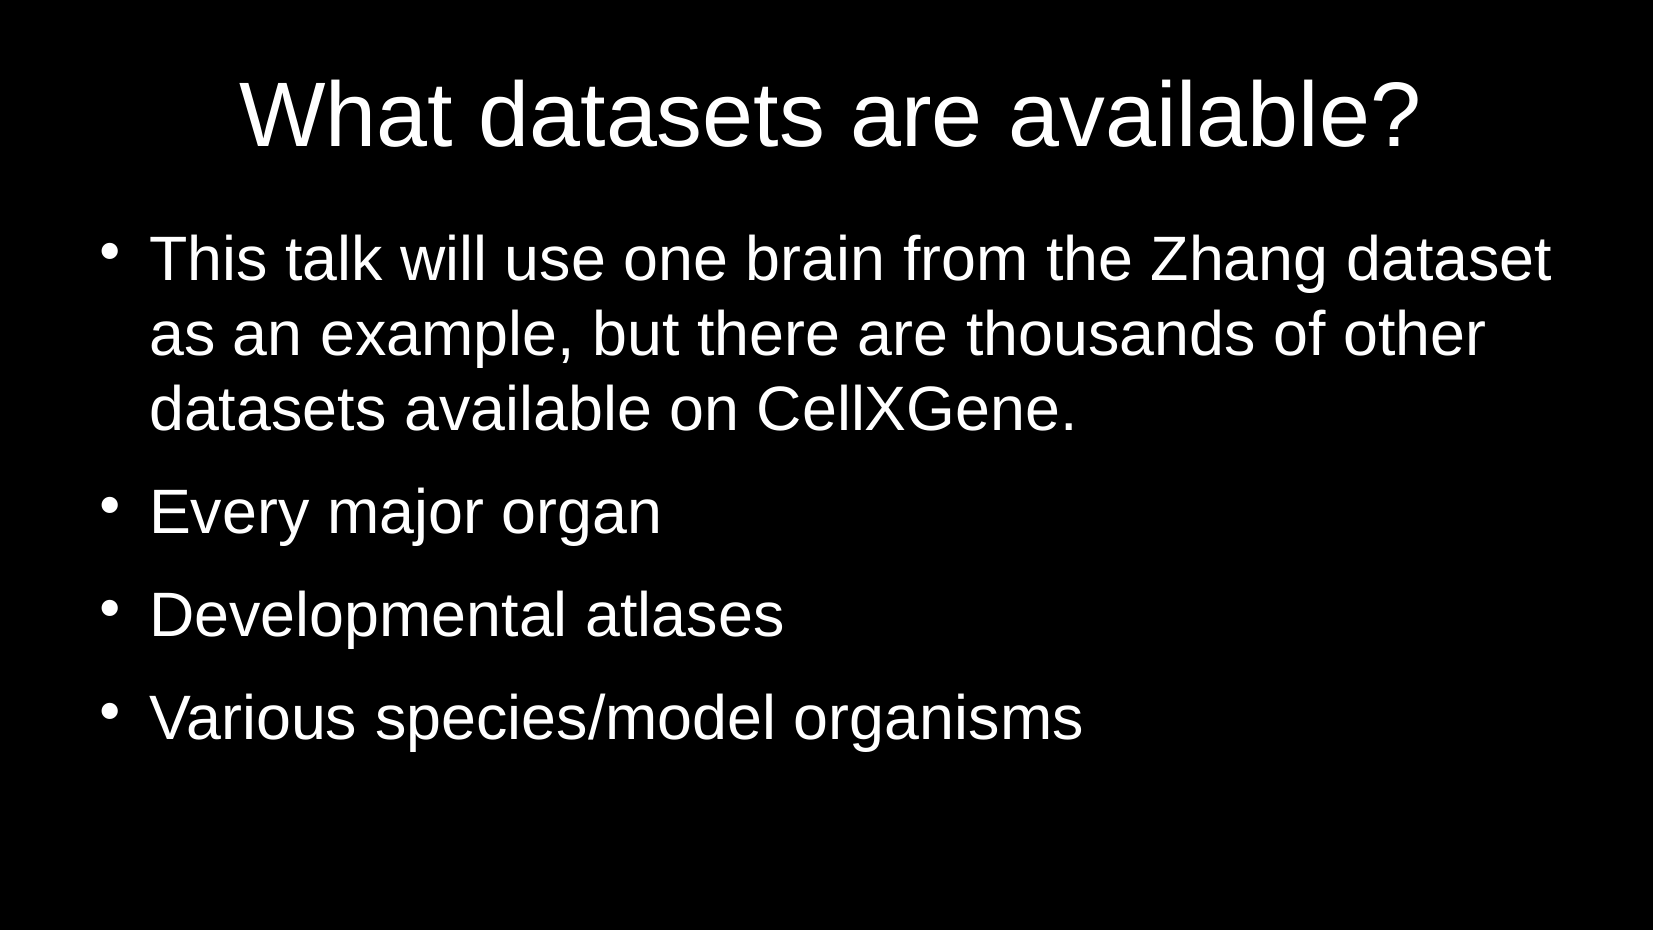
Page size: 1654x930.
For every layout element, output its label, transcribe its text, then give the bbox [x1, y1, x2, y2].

list This talk will use one brain from the Zhang dataset as an example, but there are thousands of other datasets available on CellXGene. Every major organ Developmental atlases Various species/model organisms [82, 217, 1571, 757]
title What datasets are available? [87, 32, 1575, 188]
